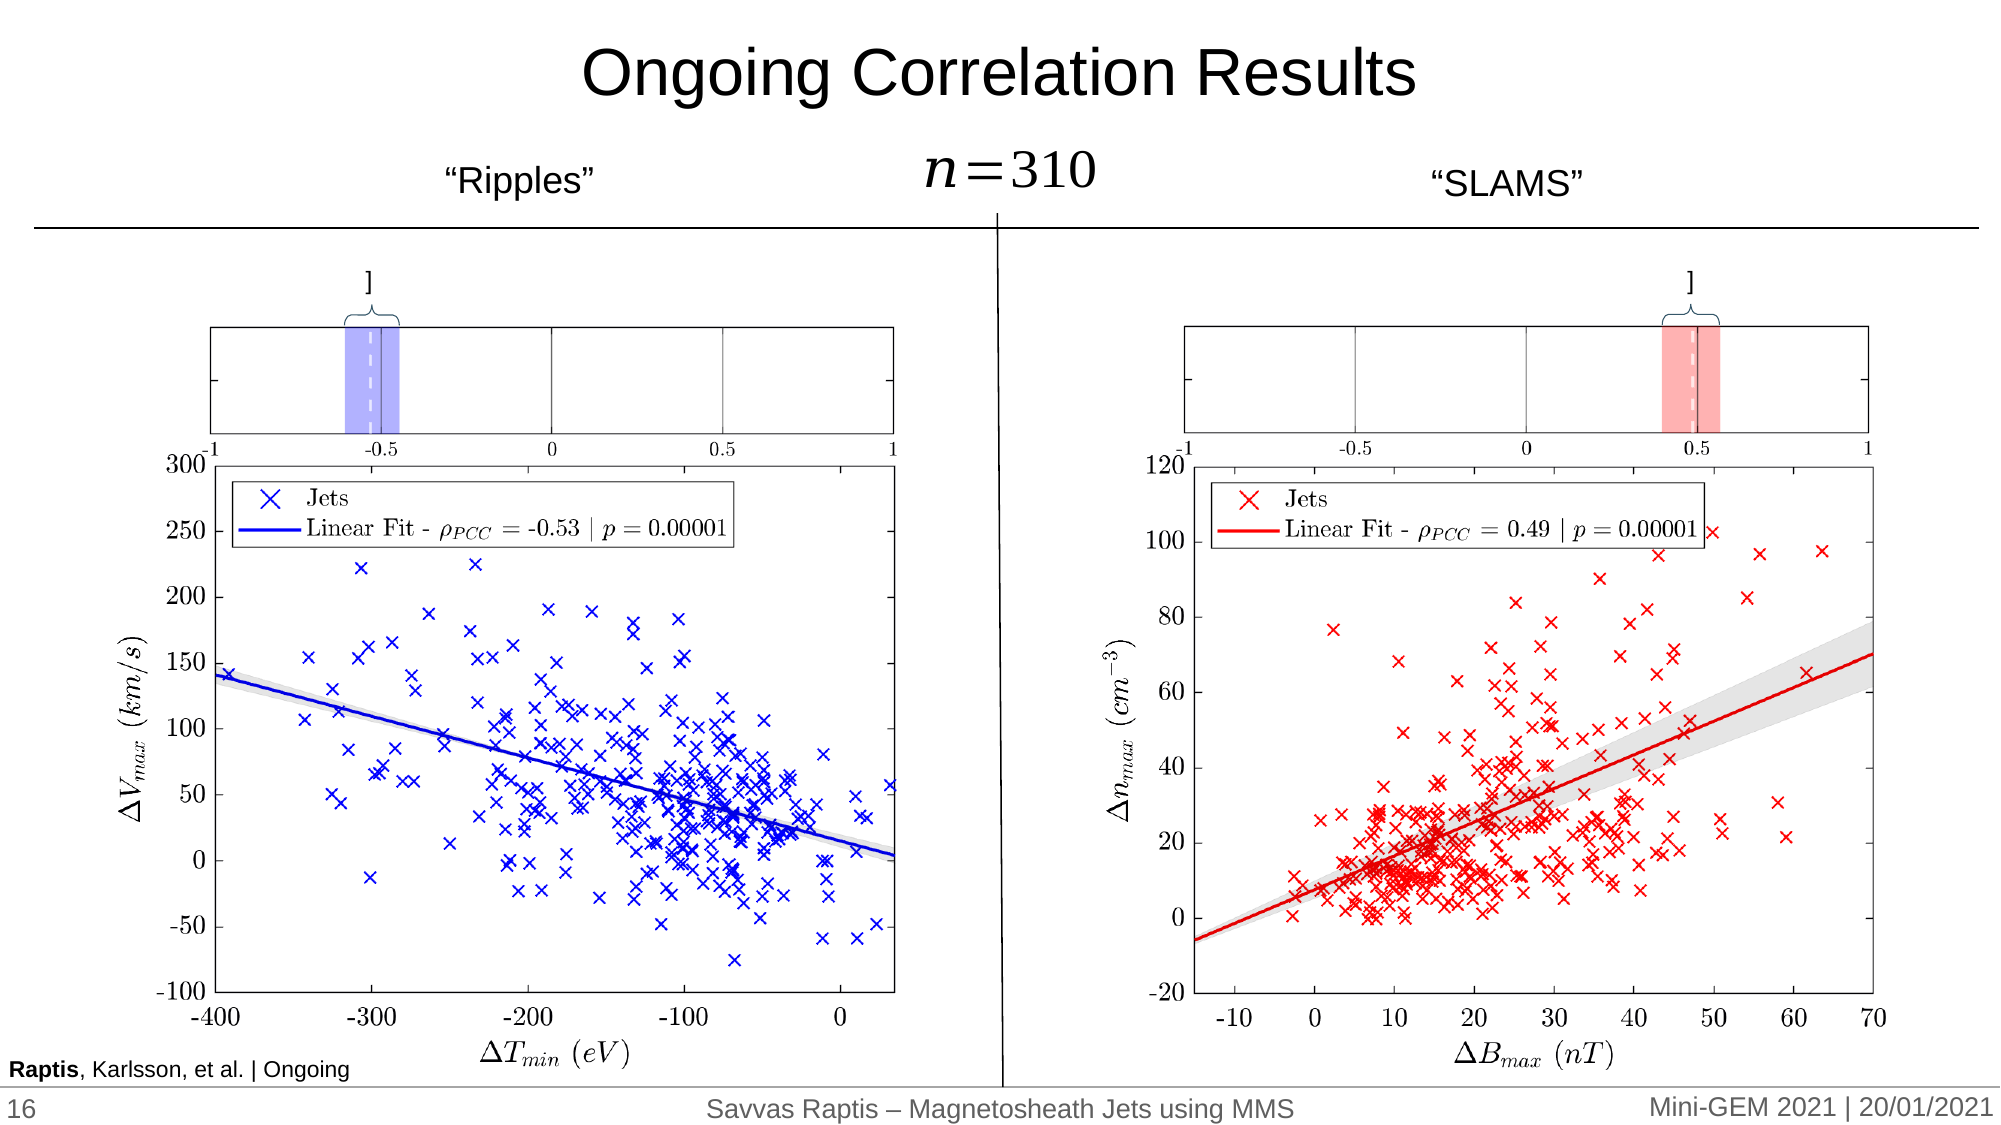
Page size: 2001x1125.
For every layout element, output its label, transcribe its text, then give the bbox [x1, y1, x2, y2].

text_box “Ripples” [430, 148, 610, 209]
text_box [1661, 303, 1720, 325]
title Ongoing Correlation Results [94, 7, 1906, 130]
text_box “SLAMS” [1416, 151, 1598, 212]
picture [117, 326, 897, 1069]
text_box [997, 228, 1003, 1088]
text_box Raptis, Karlsson, et al. | Ongoing [0, 1047, 366, 1090]
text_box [997, 213, 1003, 227]
picture [1102, 325, 1886, 1070]
text_box [343, 304, 400, 326]
